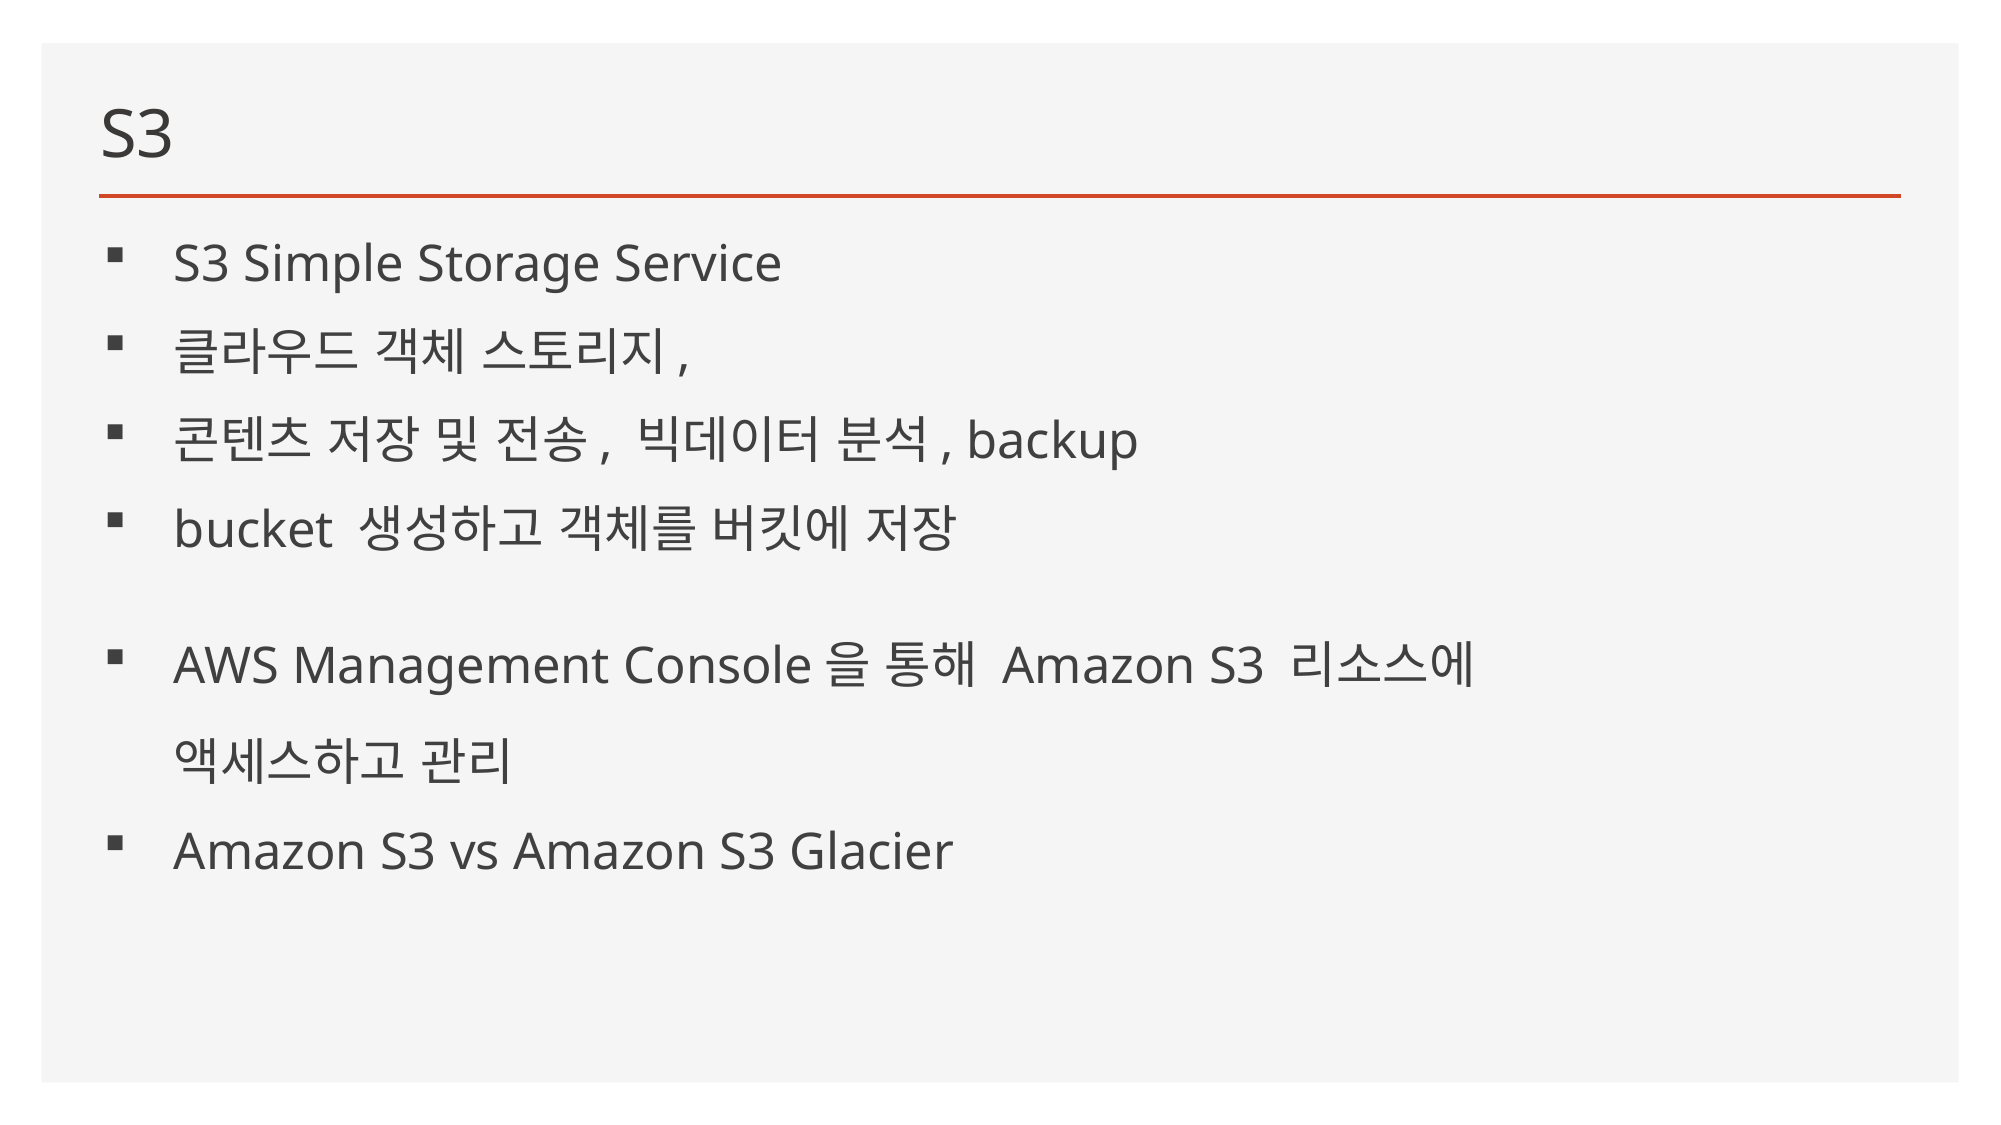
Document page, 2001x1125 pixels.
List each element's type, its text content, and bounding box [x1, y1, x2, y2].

list S3 Simple Storage Service 클라우드 객체 스토리지, 콘텐츠 저장 및 전송, 빅데이터 분석, backup bucket 생성하고 객체를 버킷에 저장 AWS Management Console을 통해 Amazon S3 리소스에 액세스하고 관리 Amazon S3 vs Amazon S3 Glacier [88, 235, 1714, 888]
title S3 [85, 73, 1214, 179]
